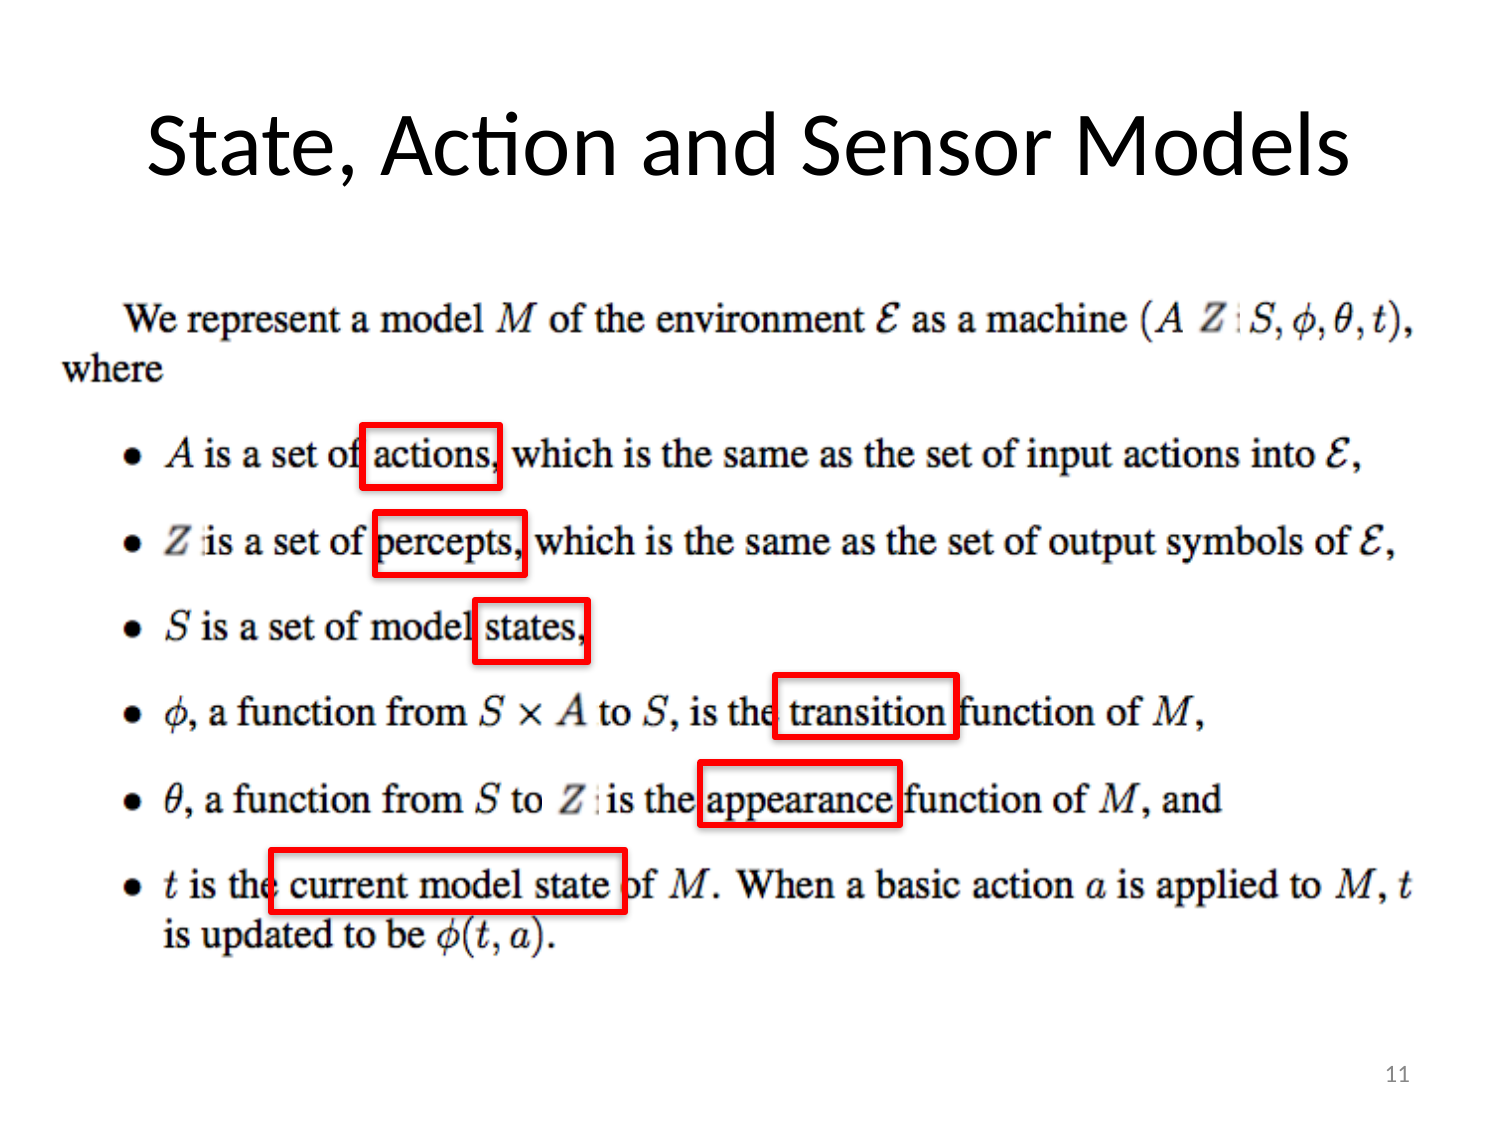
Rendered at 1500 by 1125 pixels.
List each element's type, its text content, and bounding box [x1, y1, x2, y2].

slide_number ‹#› [1074, 1042, 1425, 1103]
title State, Action and Sensor Models [75, 45, 1425, 233]
picture [43, 286, 1475, 974]
